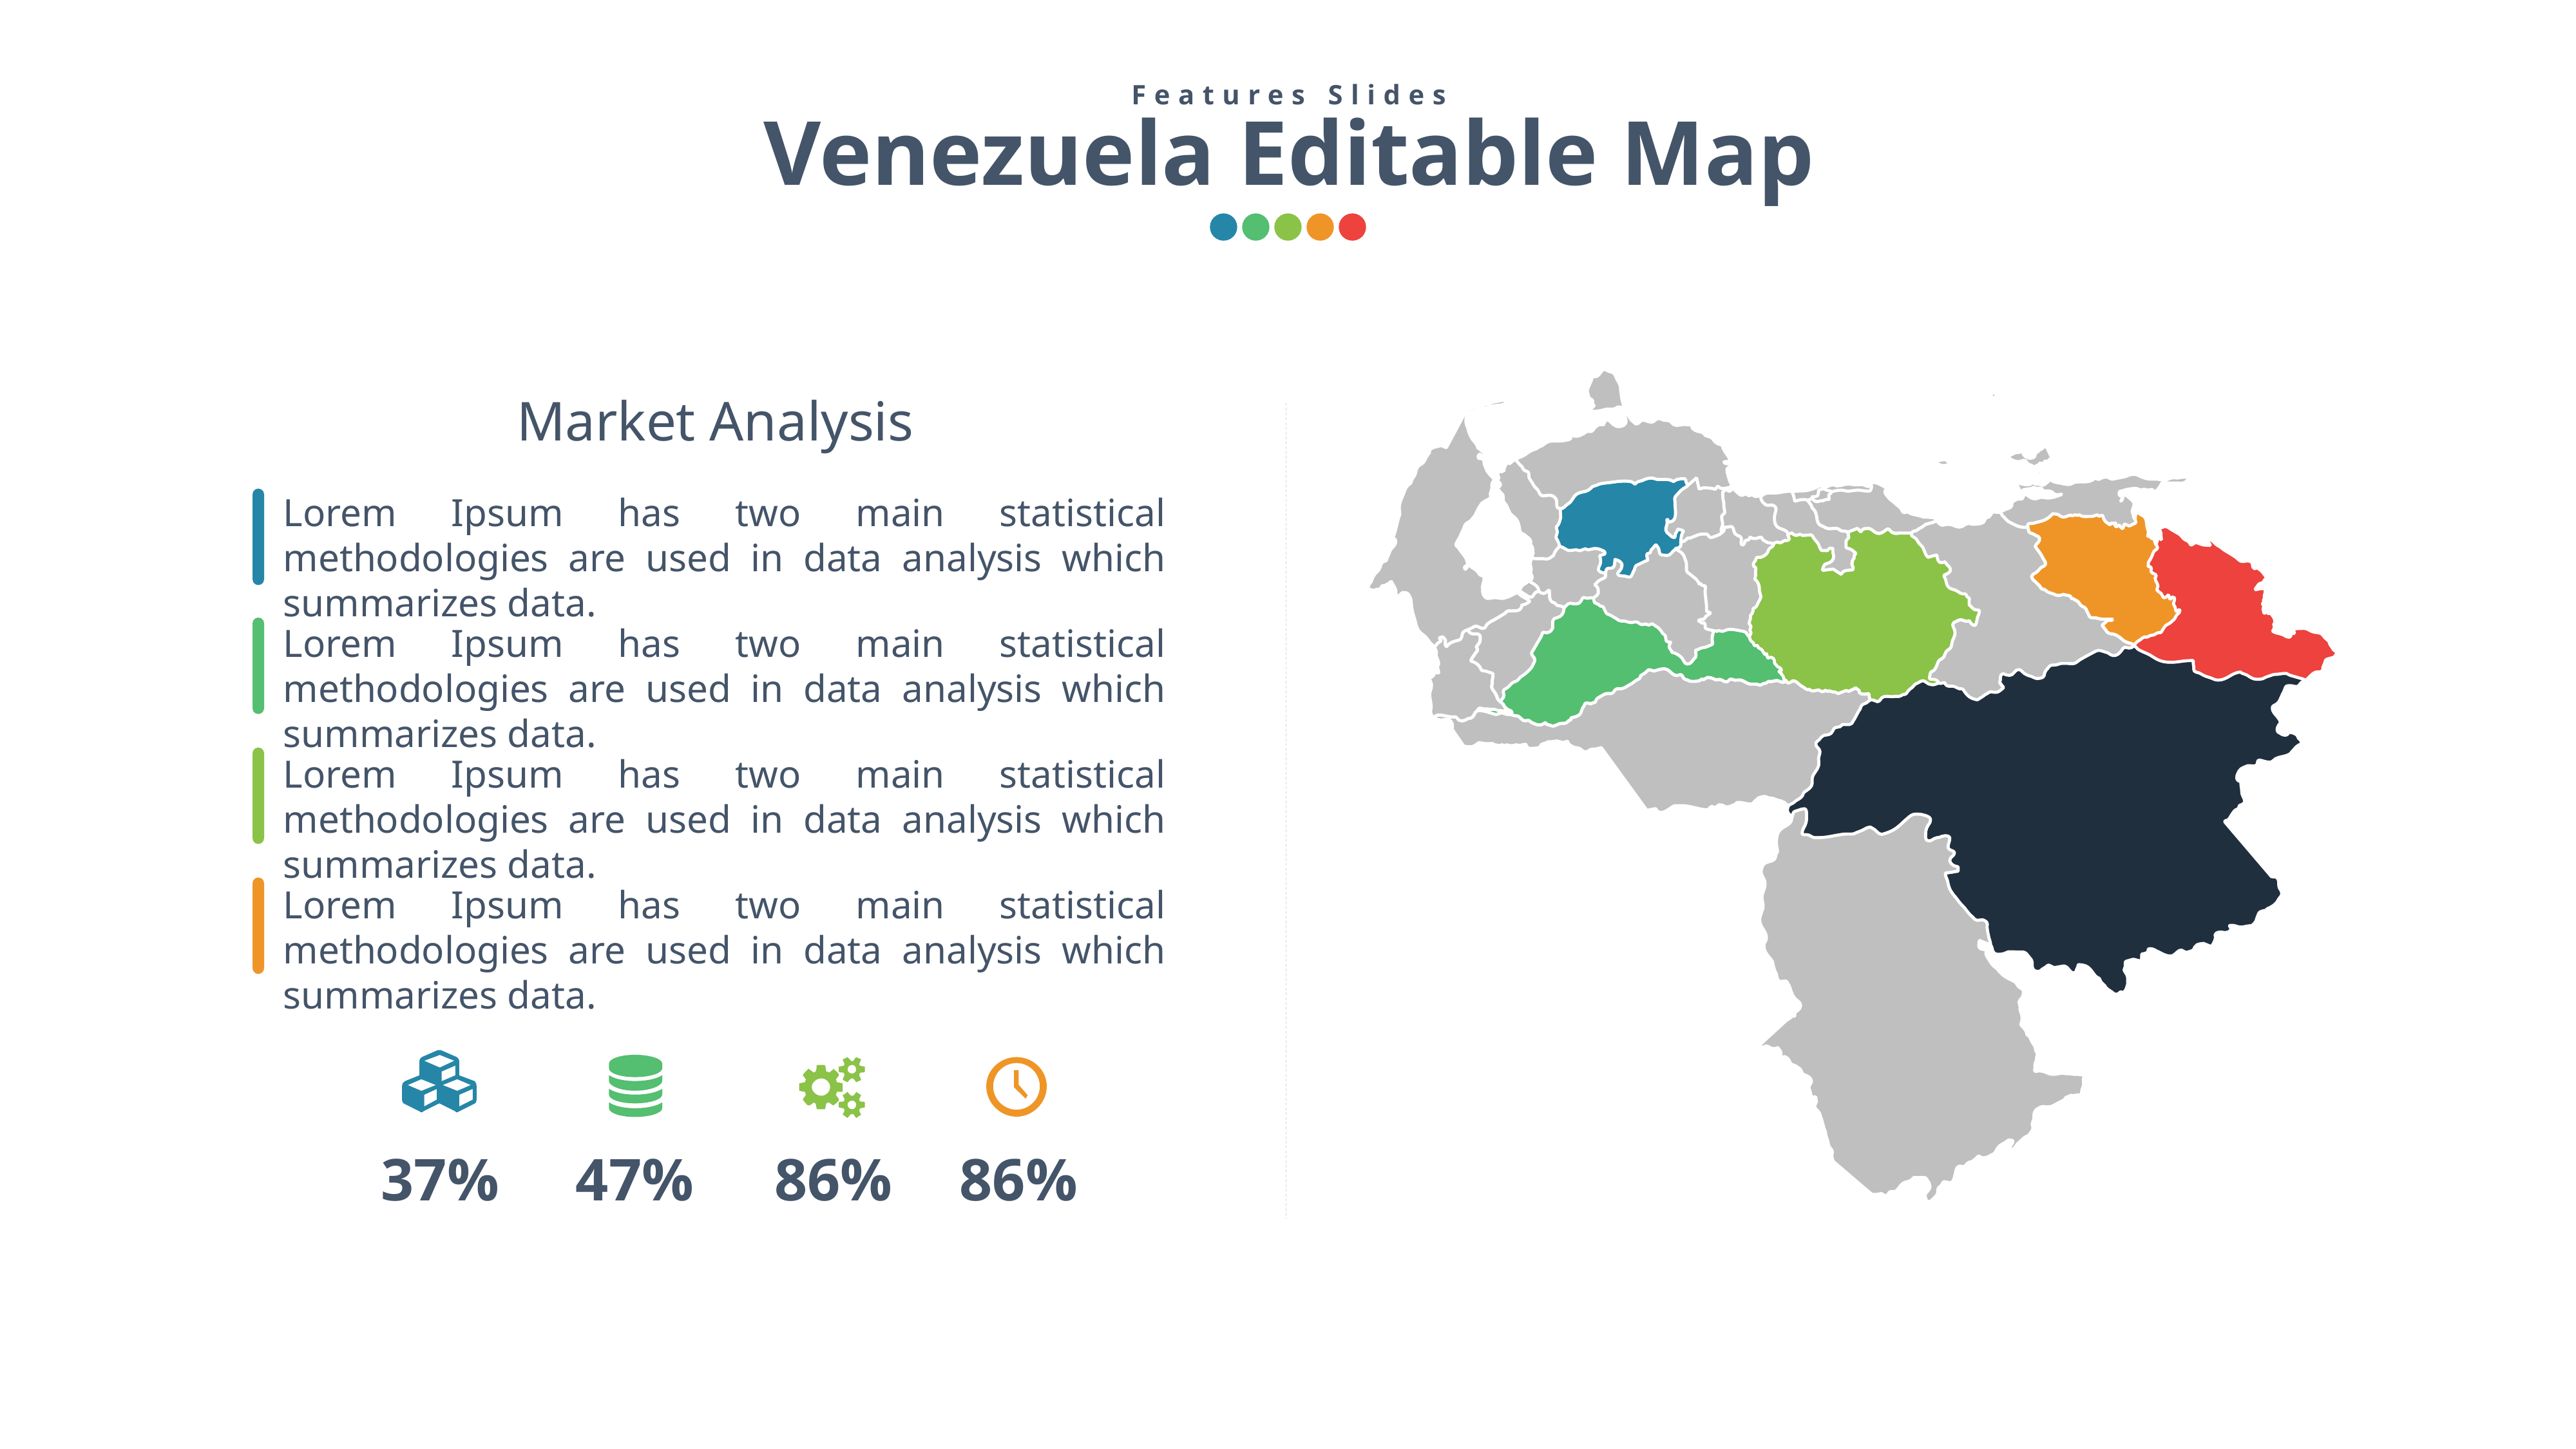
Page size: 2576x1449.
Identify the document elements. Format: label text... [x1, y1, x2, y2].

text_box Lorem Ipsum has two main statistical methodologies are used in data analysis which summarizes data. [260, 477, 1189, 607]
text_box 86% [936, 1131, 1101, 1224]
text_box [609, 1075, 663, 1091]
text_box Lorem Ipsum has two main statistical methodologies are used in data analysis which summarizes data. [260, 869, 1189, 1028]
text_box Market Analysis [497, 377, 934, 461]
text_box [799, 1065, 865, 1118]
text_box [251, 746, 265, 845]
text_box [251, 488, 265, 586]
text_box [609, 1088, 663, 1104]
text_box [251, 616, 265, 715]
text_box [609, 1054, 663, 1077]
text_box Lorem Ipsum has two main statistical methodologies are used in data analysis which summarizes data. [260, 739, 1189, 869]
text_box 47% [552, 1131, 718, 1224]
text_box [986, 1057, 1047, 1117]
text_box Features Slides [1121, 72, 1456, 96]
text_box Lorem Ipsum has two main statistical methodologies are used in data analysis which summarizes data. [260, 607, 1189, 739]
text_box 37% [358, 1131, 522, 1224]
text_box [251, 876, 265, 975]
text_box Venezuela Editable Map [763, 96, 1815, 203]
text_box [609, 1102, 663, 1117]
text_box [1210, 213, 1366, 241]
text_box 86% [751, 1131, 916, 1224]
text_box [402, 1050, 477, 1113]
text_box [1367, 369, 2338, 1202]
text_box [839, 1057, 865, 1083]
